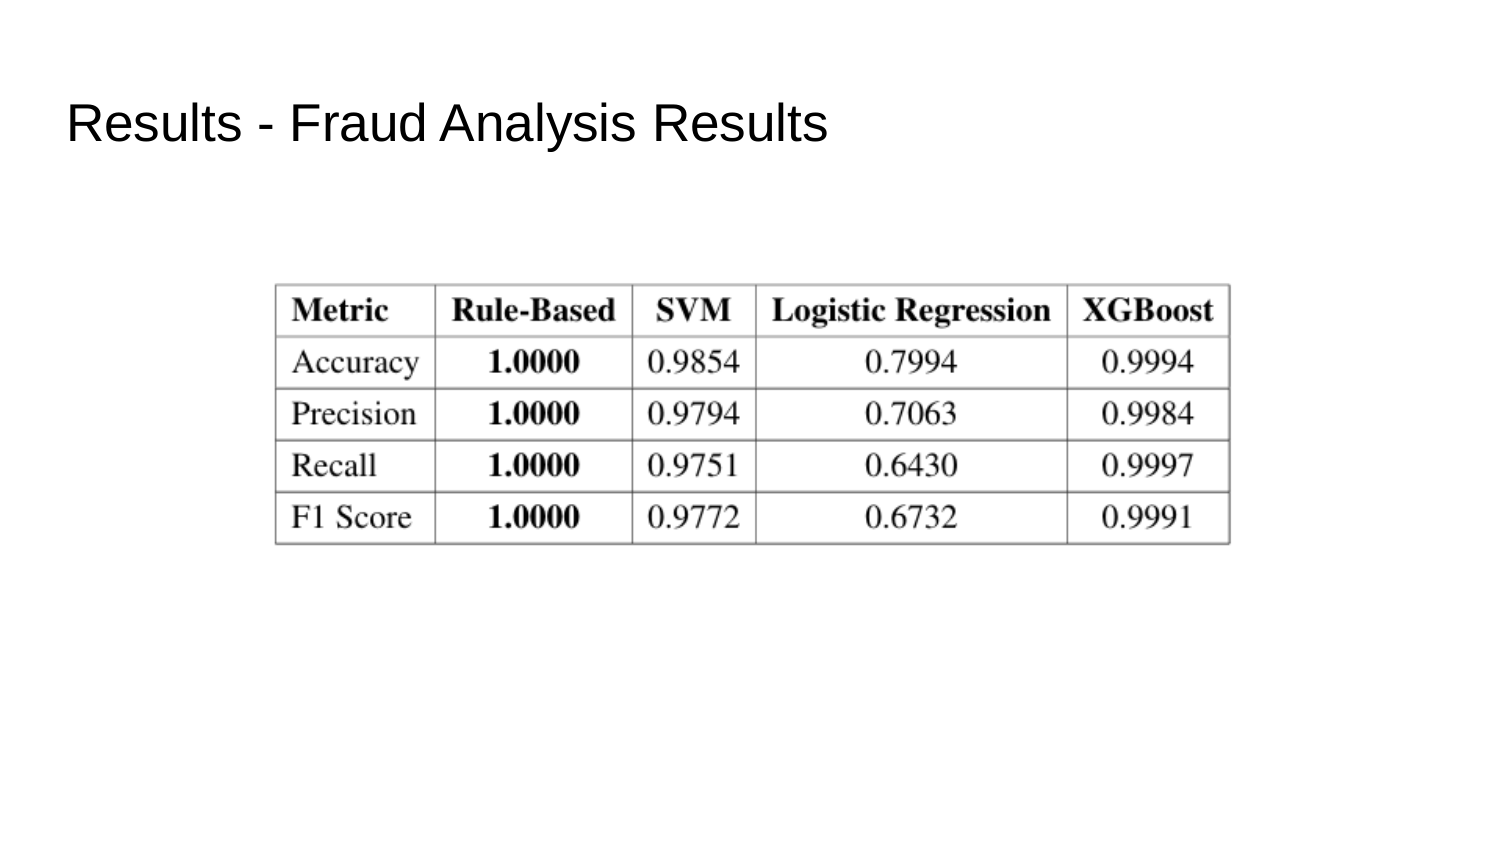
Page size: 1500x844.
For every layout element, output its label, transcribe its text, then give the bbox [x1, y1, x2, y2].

picture [247, 271, 1253, 573]
title Results - Fraud Analysis Results [51, 72, 1449, 167]
